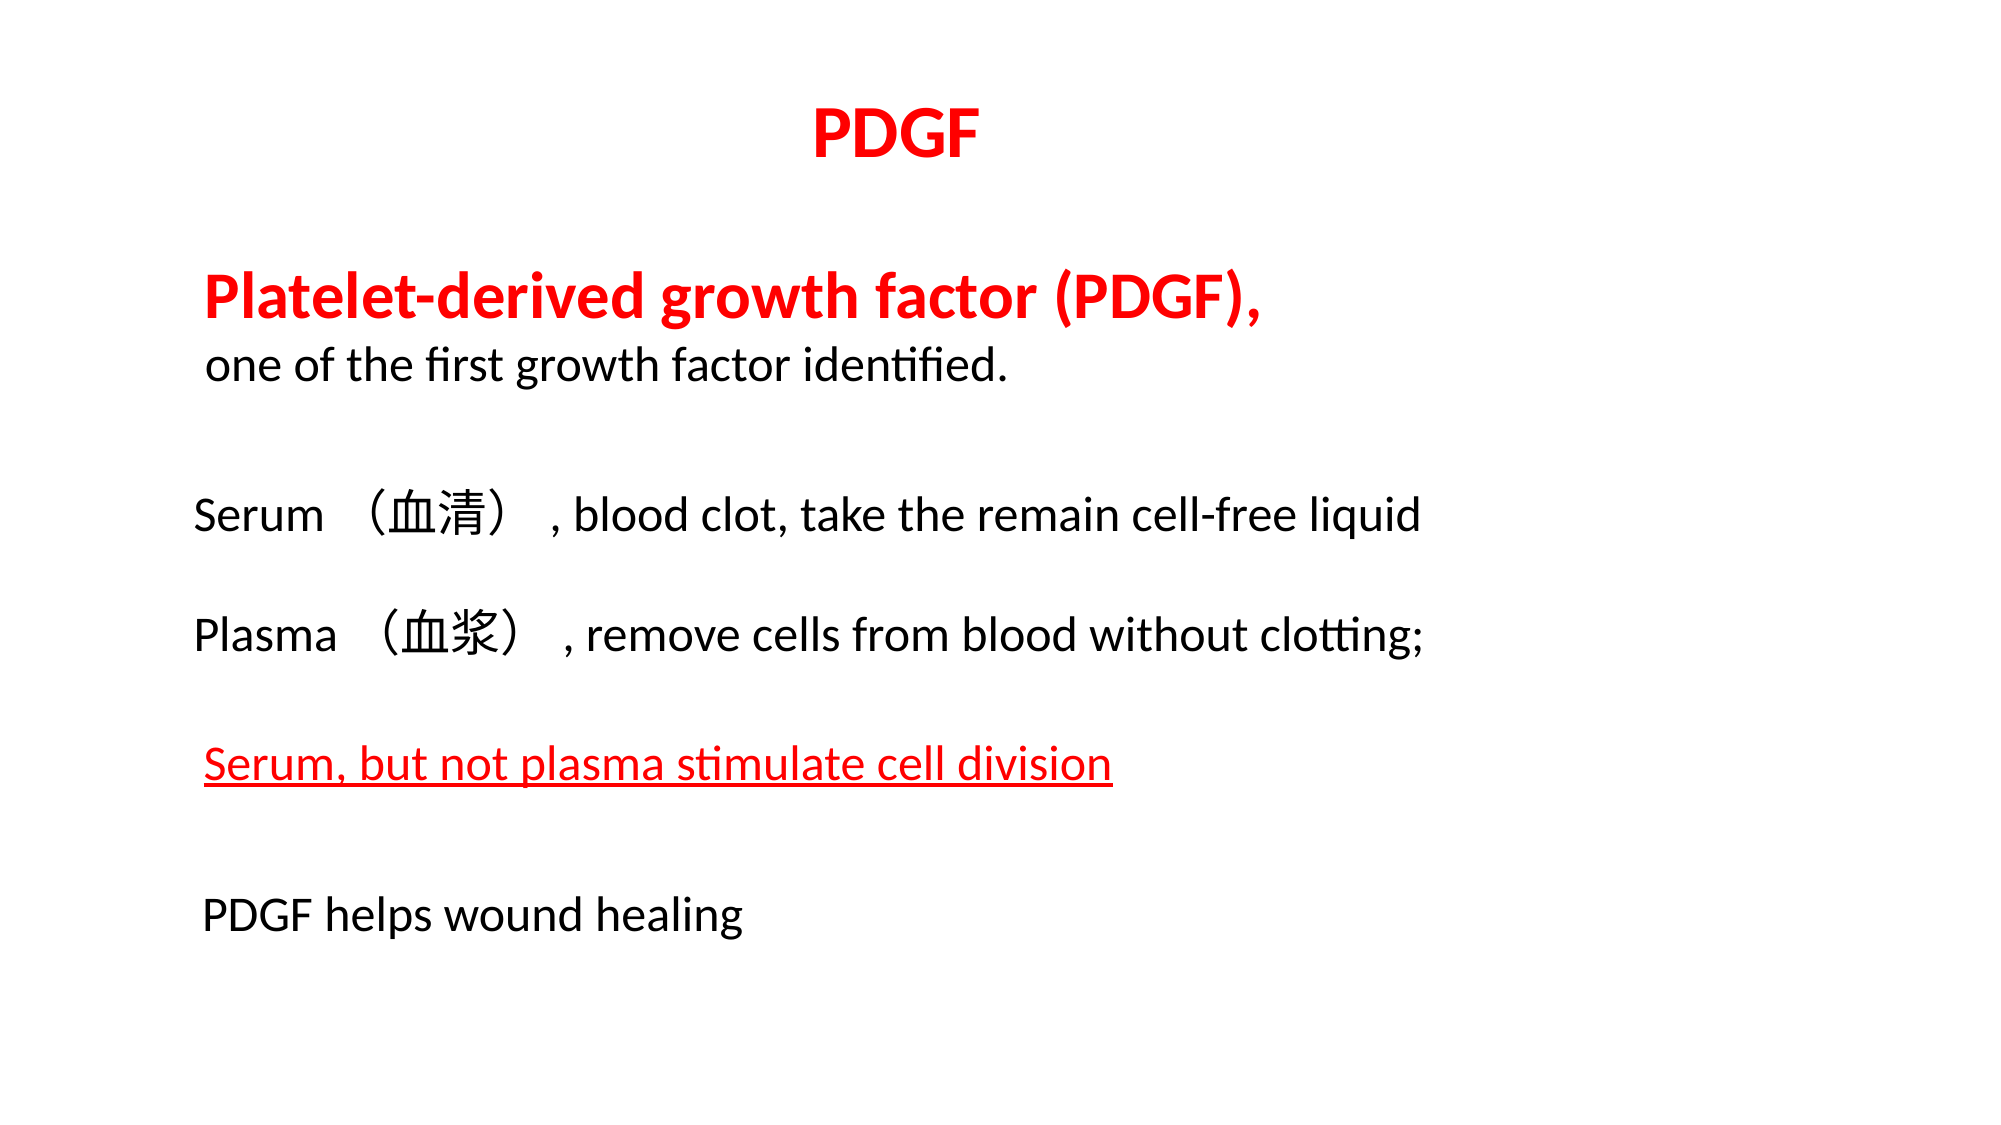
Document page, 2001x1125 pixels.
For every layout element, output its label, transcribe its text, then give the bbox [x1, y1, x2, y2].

text_box PDGF helps wound healing [187, 874, 759, 949]
text_box Serum, but not plasma stimulate cell division [188, 722, 1128, 798]
text_box Serum（血清）, blood clot, take the remain cell-free liquid Plasma（血浆）, remove cells from blood without clotting; [178, 473, 1463, 669]
text_box Platelet-derived growth factor (PDGF), one of the first growth factor identified. [190, 244, 1294, 400]
text_box PDGF [797, 75, 997, 181]
